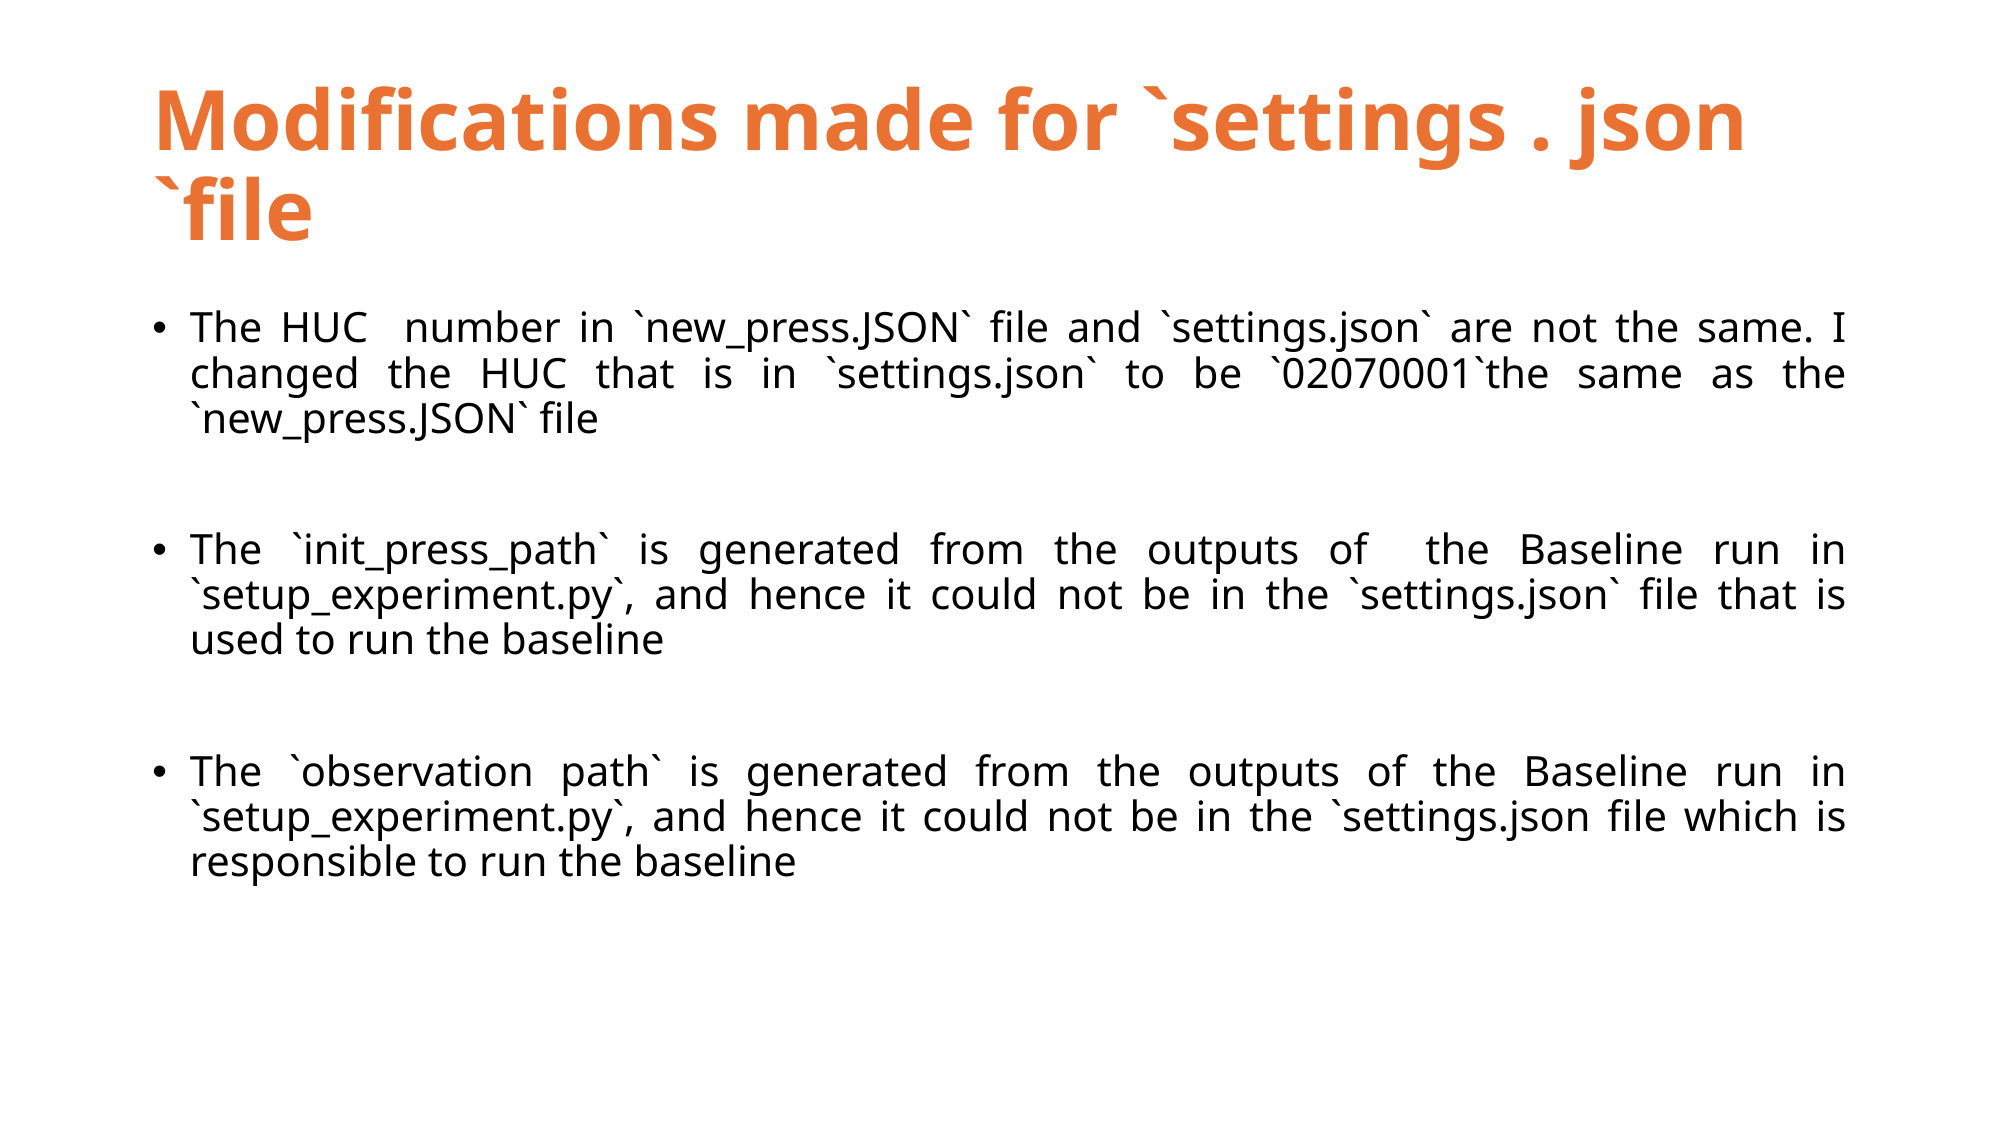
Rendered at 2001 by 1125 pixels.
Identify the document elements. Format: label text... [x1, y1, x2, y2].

title Modifications made for `settings . json `file [137, 59, 1863, 278]
list The HUC number in `new_press.JSON` file and `settings.json` are not the same. I changed the HUC that is in `settings.json` to be `02070001`the same as the `new_press.JSON` file The `init_press_path` is generated from the outputs of the Baseline run in `setup_experiment.py`, and hence it could not be in the `settings.json` file that is used to run the baseline The `observation path` is generated from the outputs of the Baseline run in `setup_experiment.py`, and hence it could not be in the `settings.json file which is responsible to run the baseline [137, 299, 1863, 1014]
